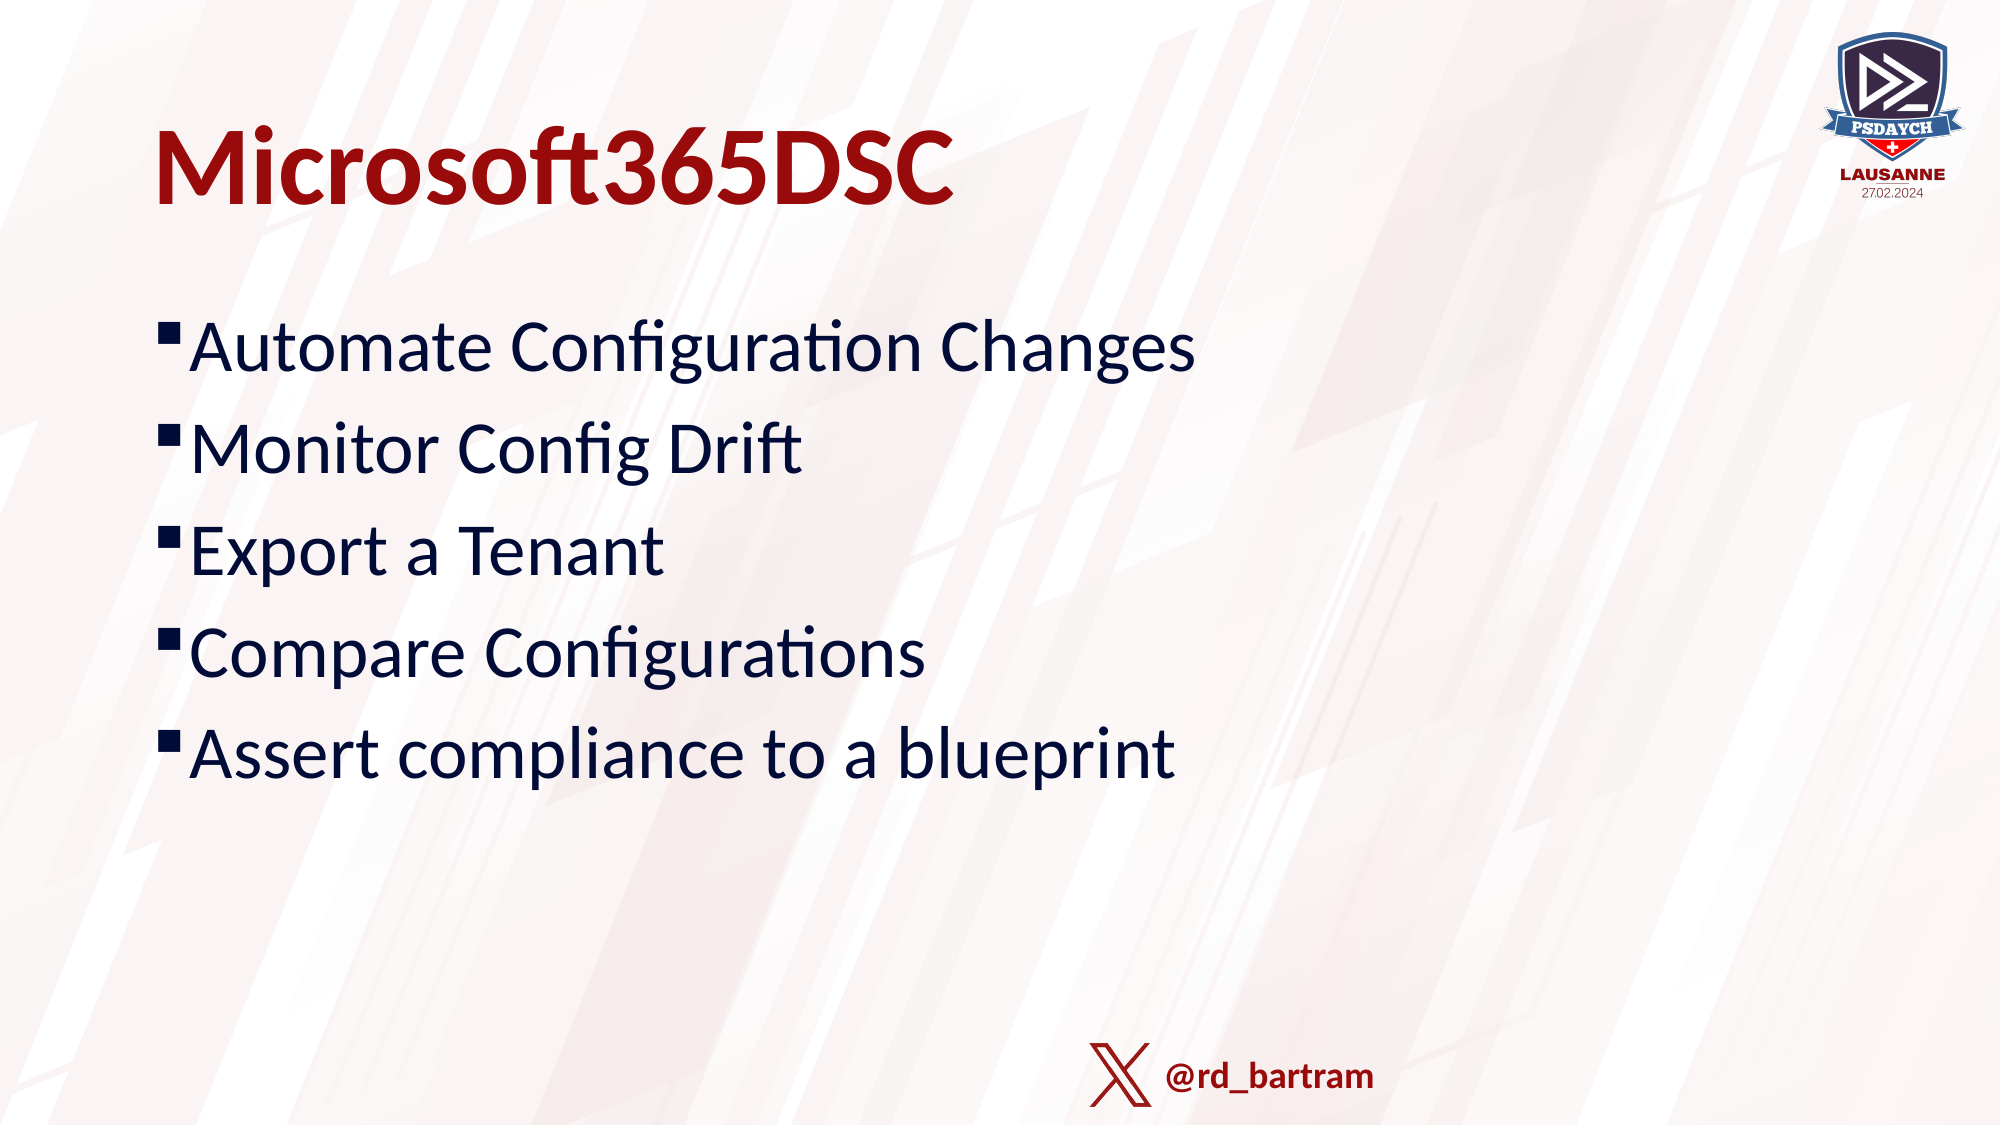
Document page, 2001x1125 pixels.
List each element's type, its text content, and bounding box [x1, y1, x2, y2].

title Microsoft365DSC [137, 59, 1735, 278]
picture [0, 0, 2000, 1125]
list Automate Configuration Changes Monitor Config Drift Export a Tenant Compare Configurations Assert compliance to a blueprint [137, 299, 1863, 1014]
